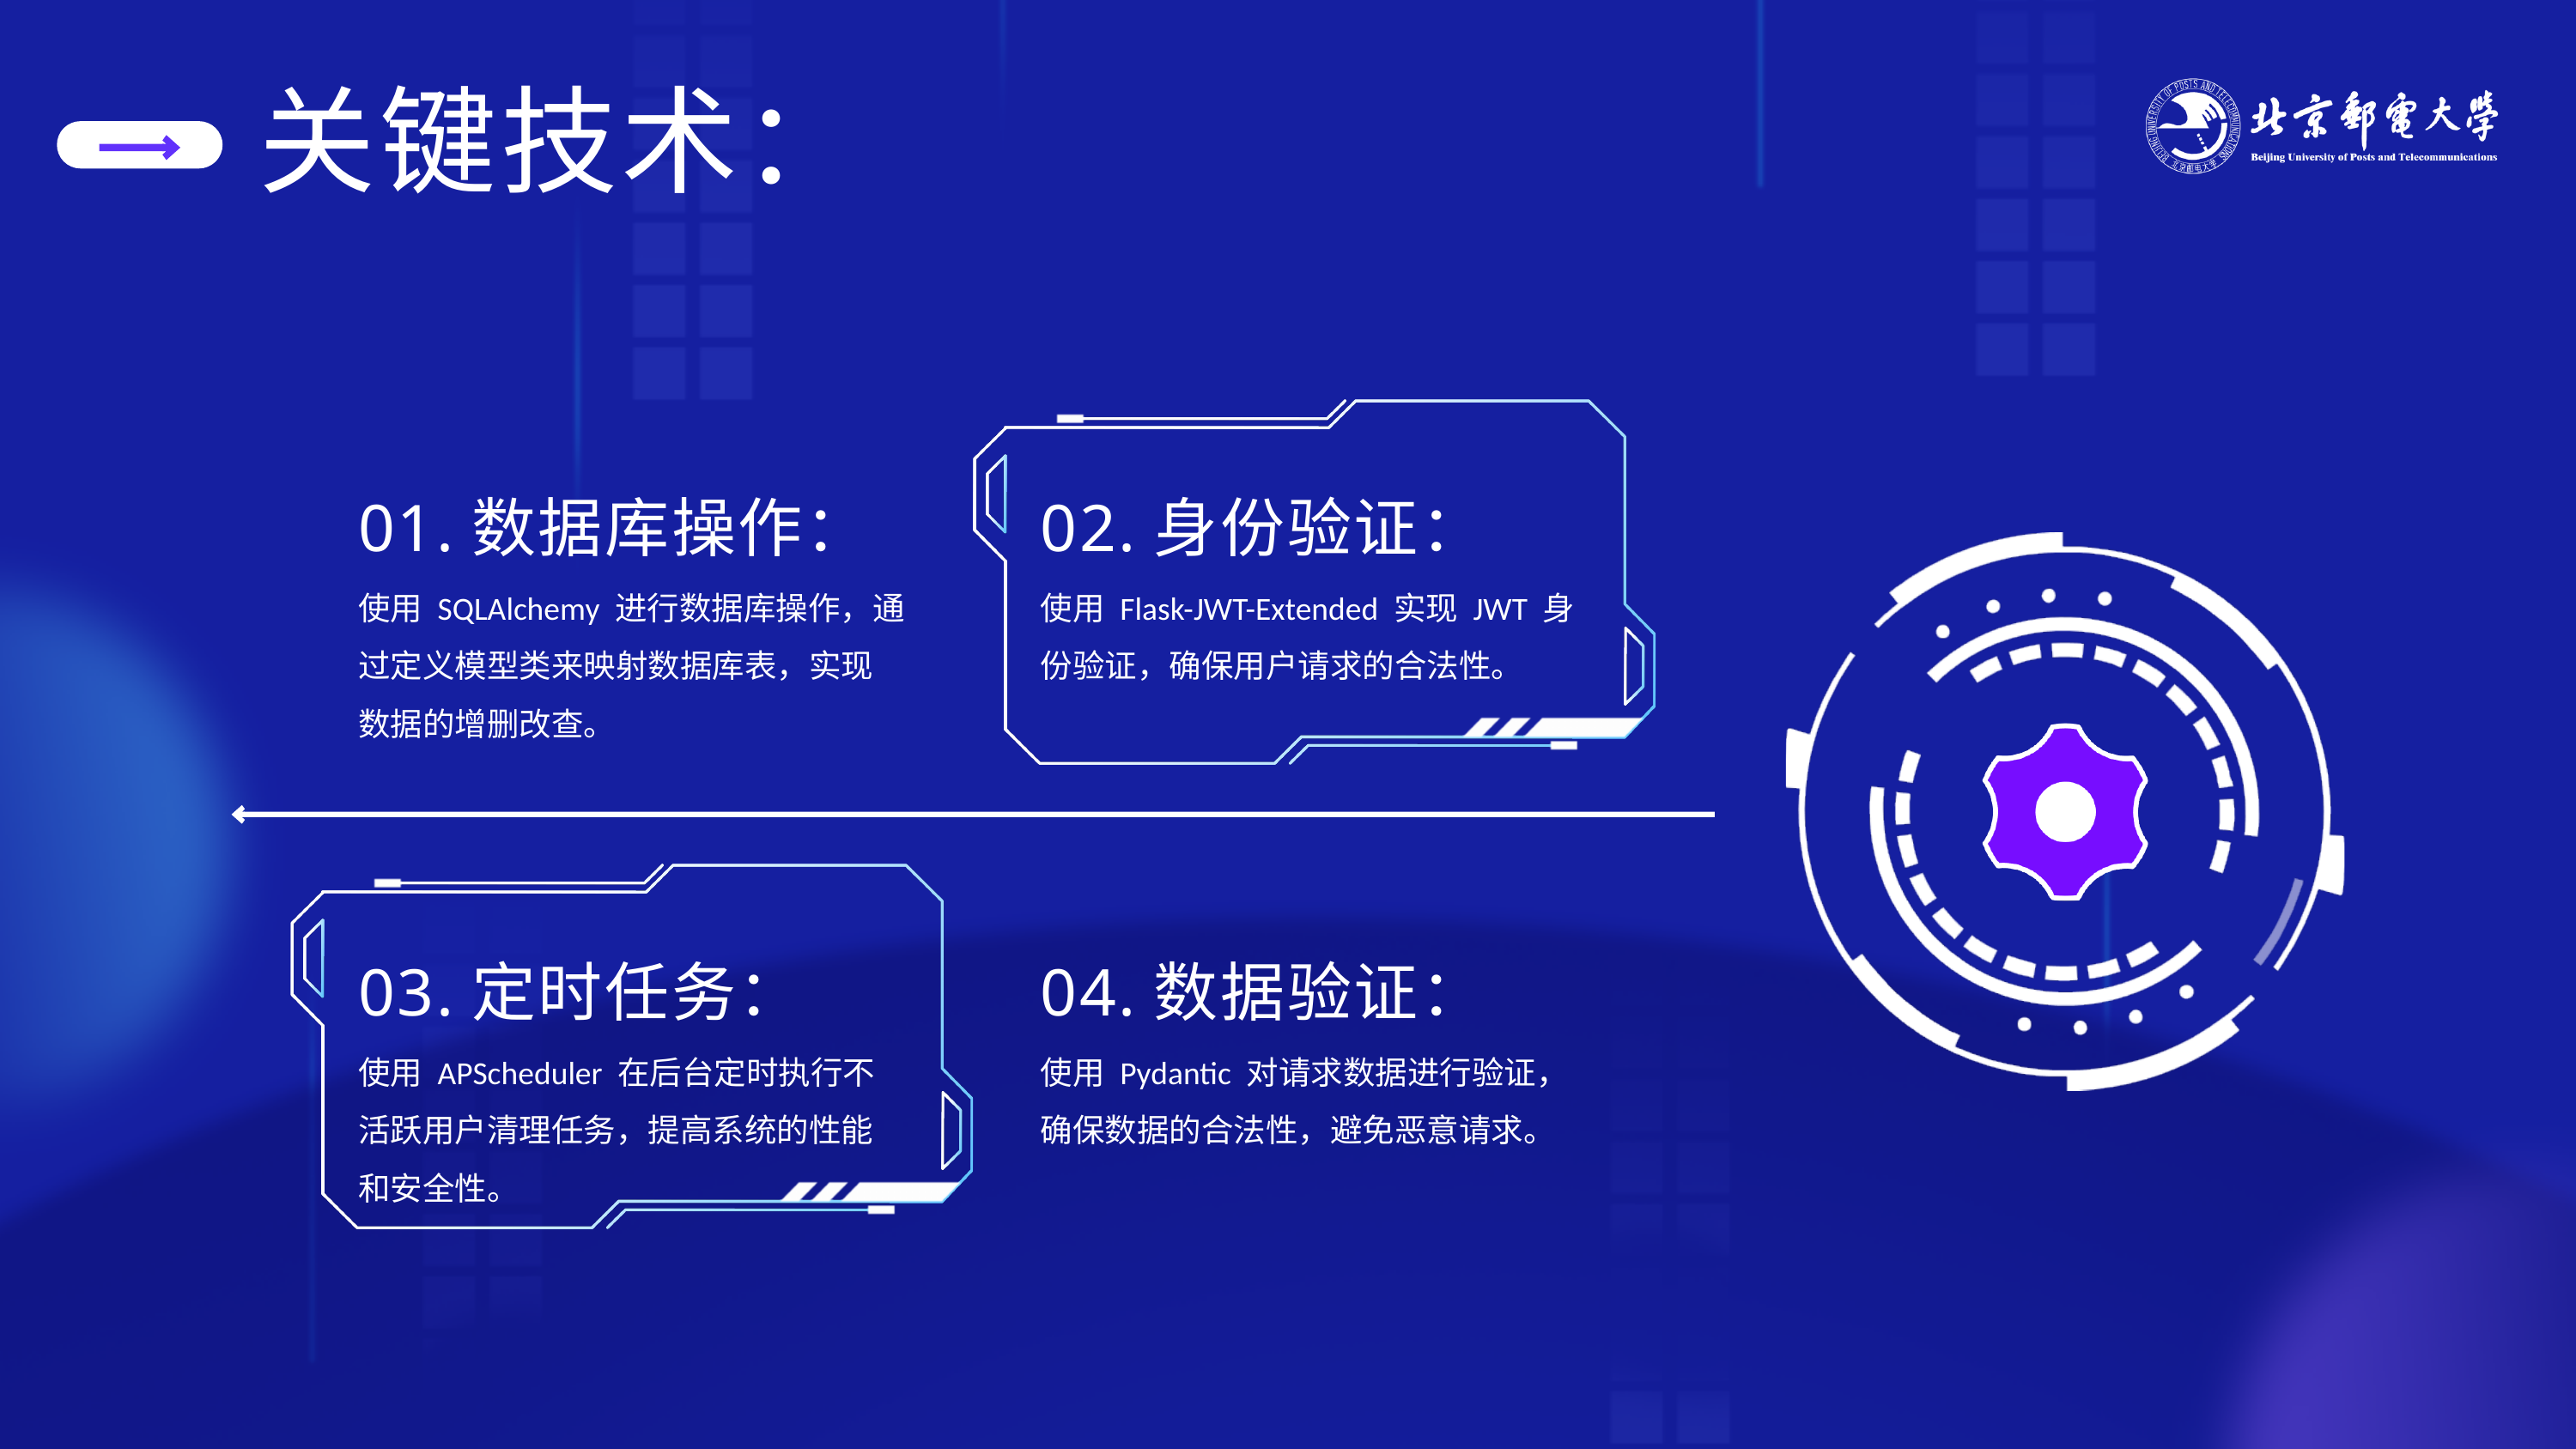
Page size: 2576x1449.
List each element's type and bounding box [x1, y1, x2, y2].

text_box [0, 0, 2576, 1449]
text_box [1785, 532, 2345, 1092]
text_box [56, 120, 223, 169]
